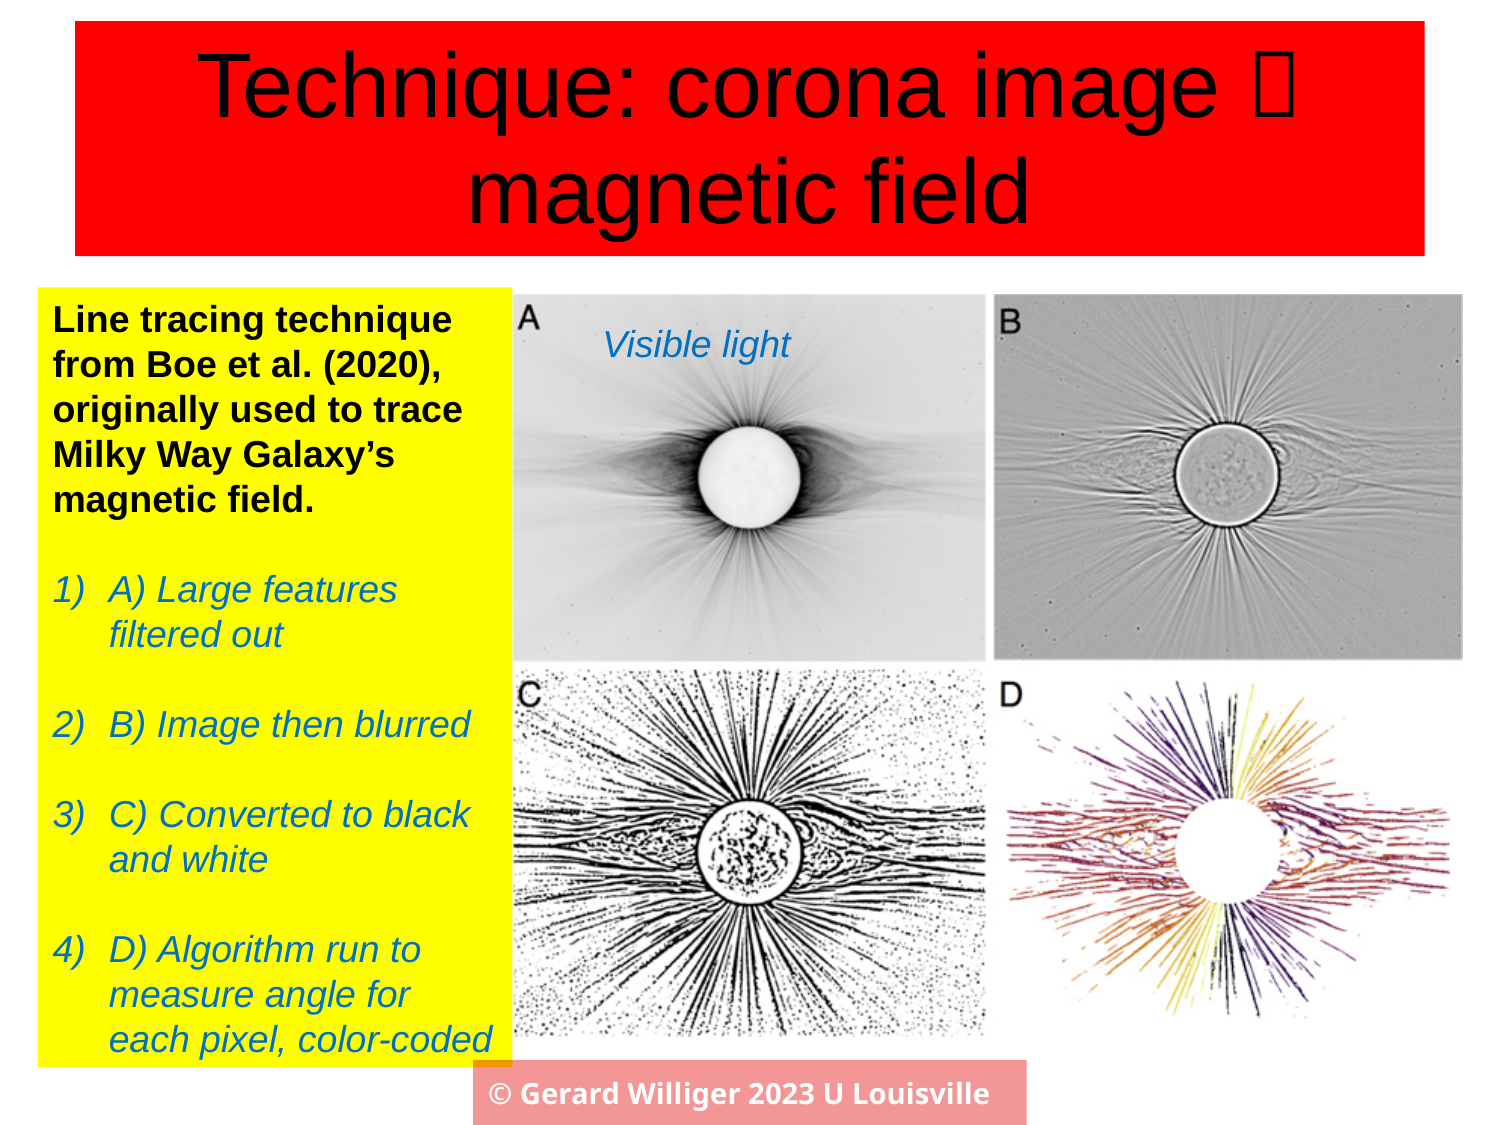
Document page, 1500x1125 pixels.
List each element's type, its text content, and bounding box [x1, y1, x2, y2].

text_box © Gerard Williger 2023 U Louisville [473, 1059, 1027, 1125]
text_box Line tracing technique from Boe et al. (2020), originally used to trace Milky Way Galaxy’s magnetic field. A) Large features filtered out B) Image then blurred C) Converted to black and white D) Algorithm run to measure angle for each pixel, color-coded [37, 287, 513, 1068]
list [512, 294, 1464, 1037]
title Technique: corona image  magnetic field [75, 21, 1425, 257]
